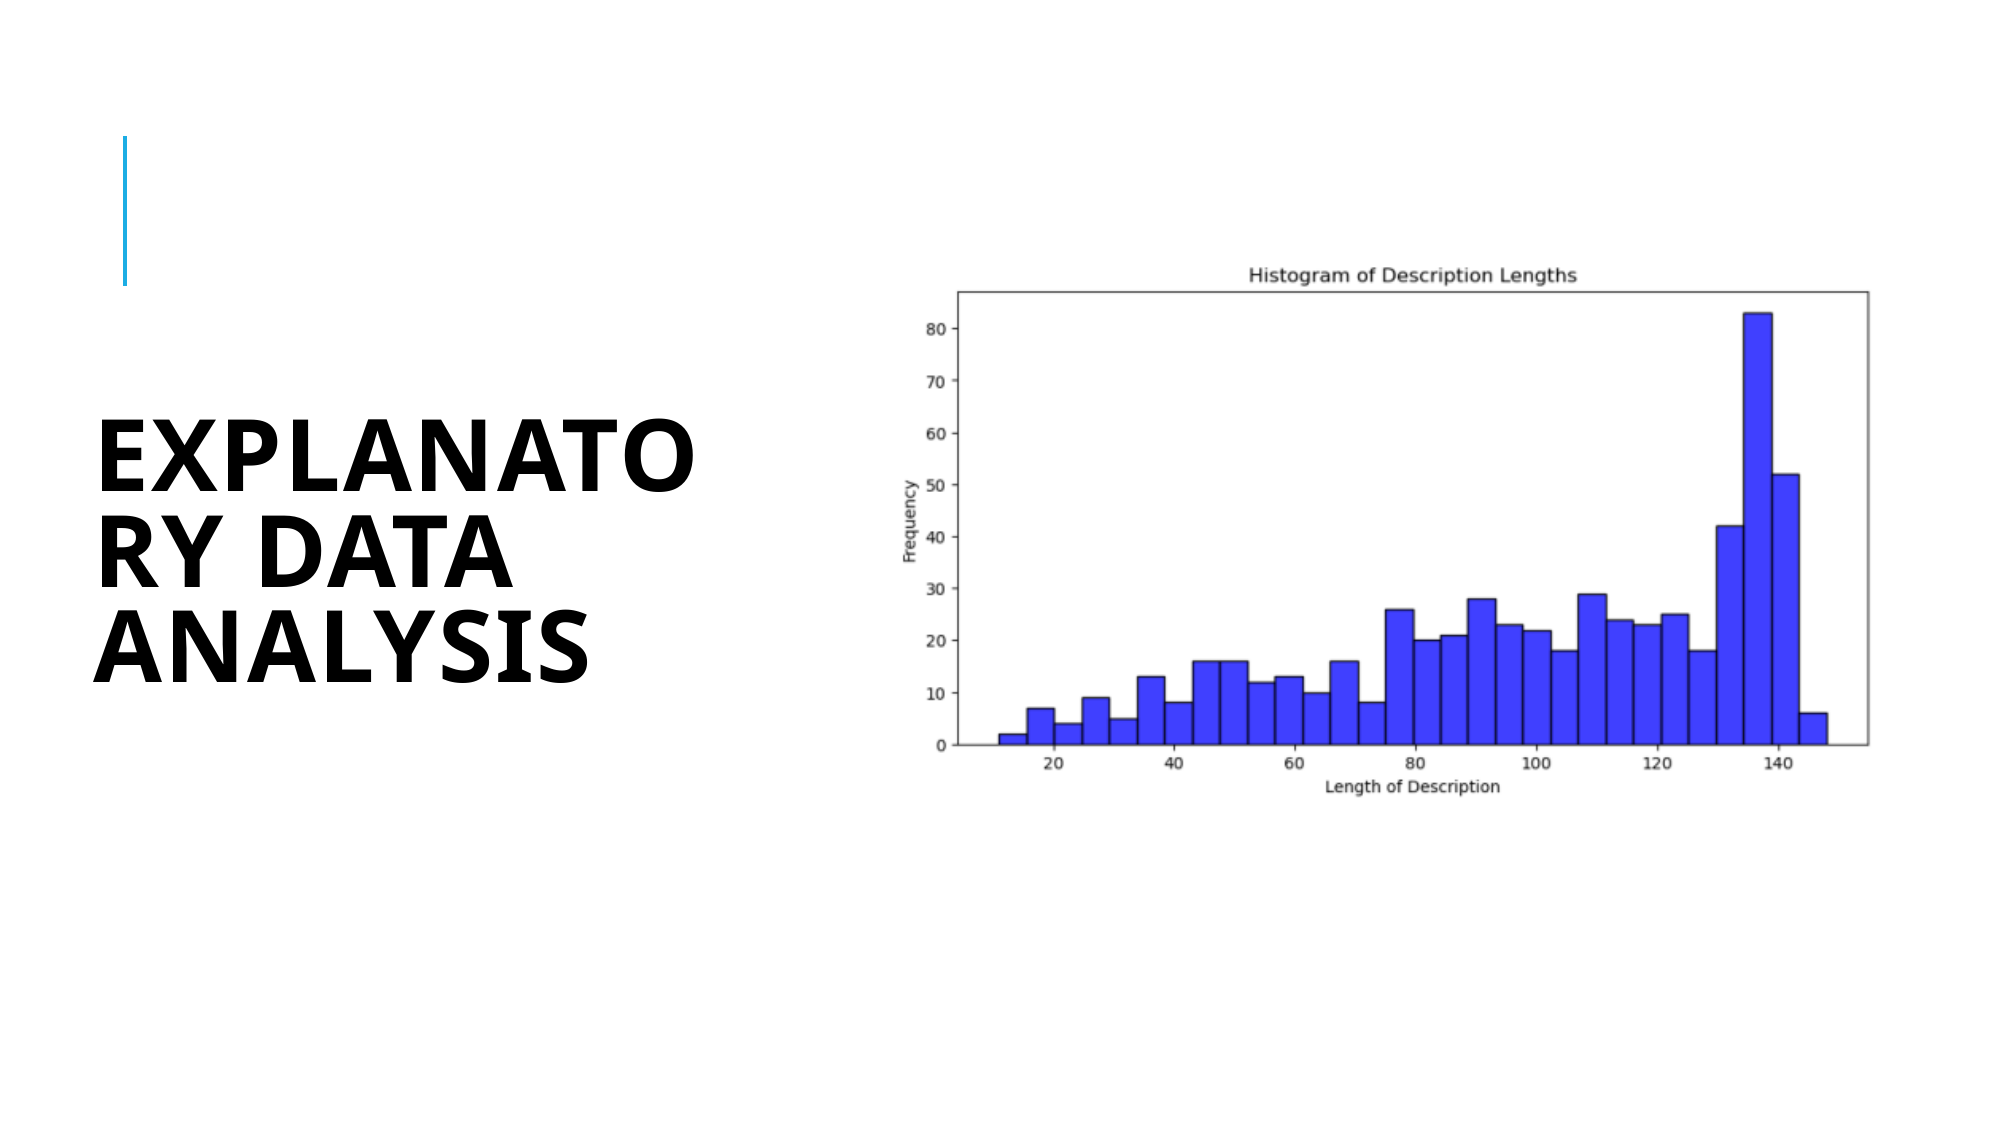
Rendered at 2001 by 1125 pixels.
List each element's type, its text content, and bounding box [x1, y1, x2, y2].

picture [887, 258, 1940, 842]
title Explanatory Data Analysis [78, 184, 739, 710]
